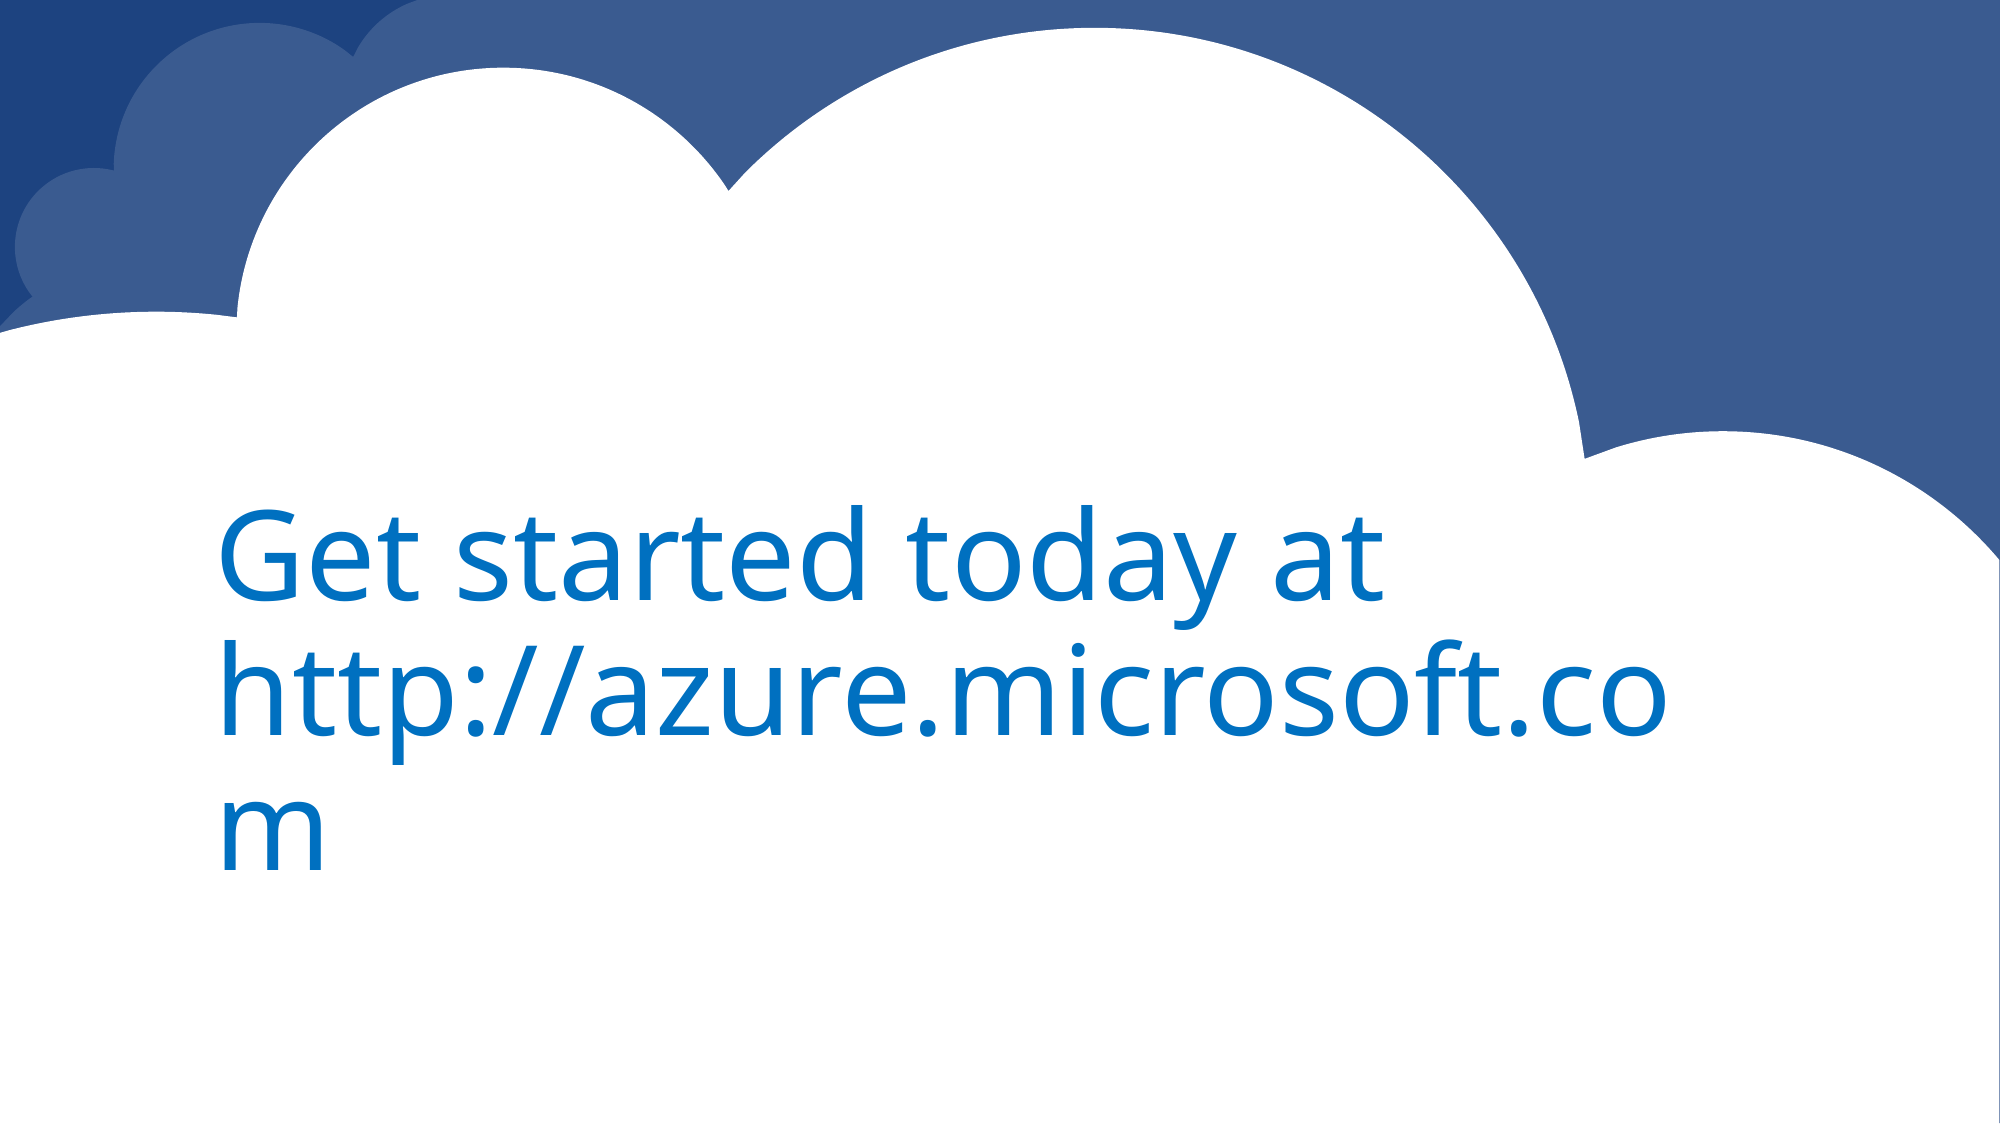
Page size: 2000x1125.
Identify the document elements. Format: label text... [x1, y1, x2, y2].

text_box [0, 0, 2000, 558]
text_box [0, 27, 2000, 1125]
text_box Get started today at http://azure.microsoft.com [199, 484, 1710, 643]
